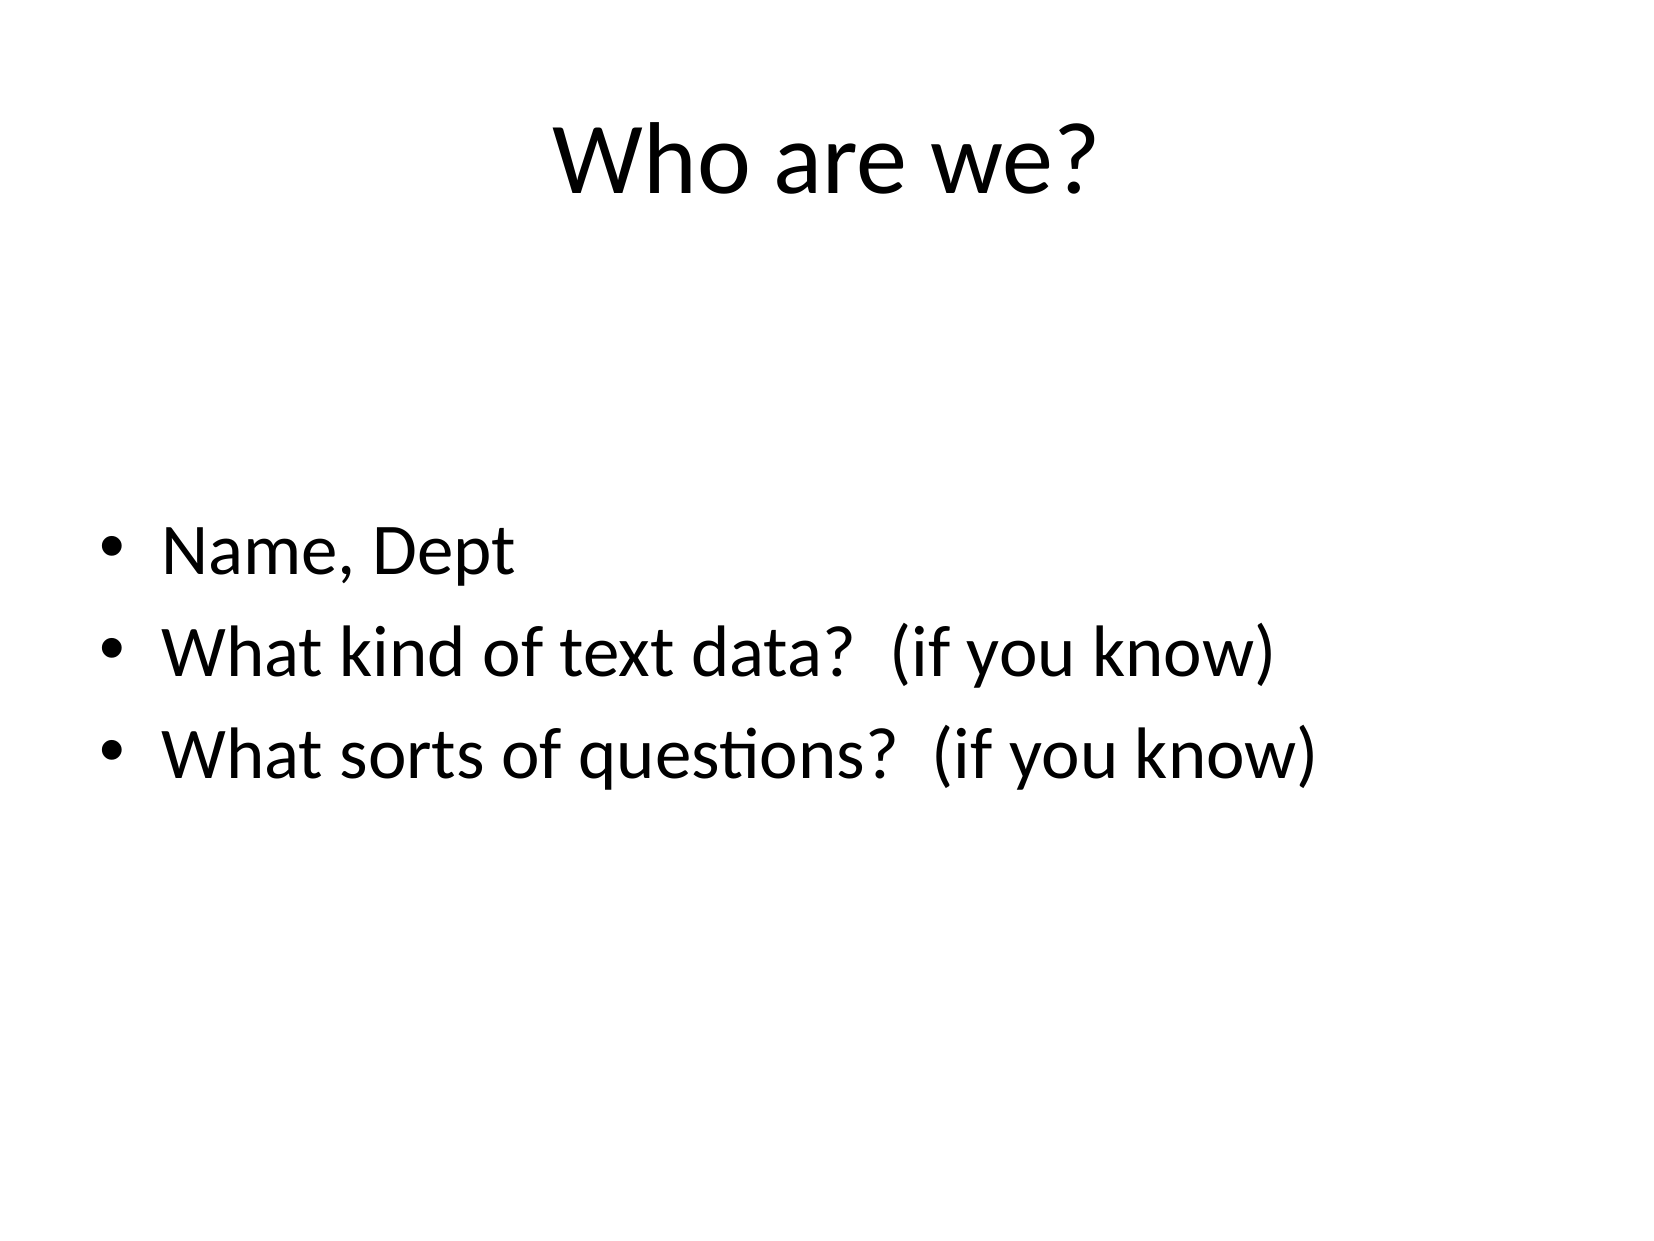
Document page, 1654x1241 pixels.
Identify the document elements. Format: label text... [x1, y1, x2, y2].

list Name, Dept What kind of text data? (if you know) What sorts of questions? (if you know) [82, 289, 1571, 1108]
title Who are we? [82, 49, 1571, 257]
